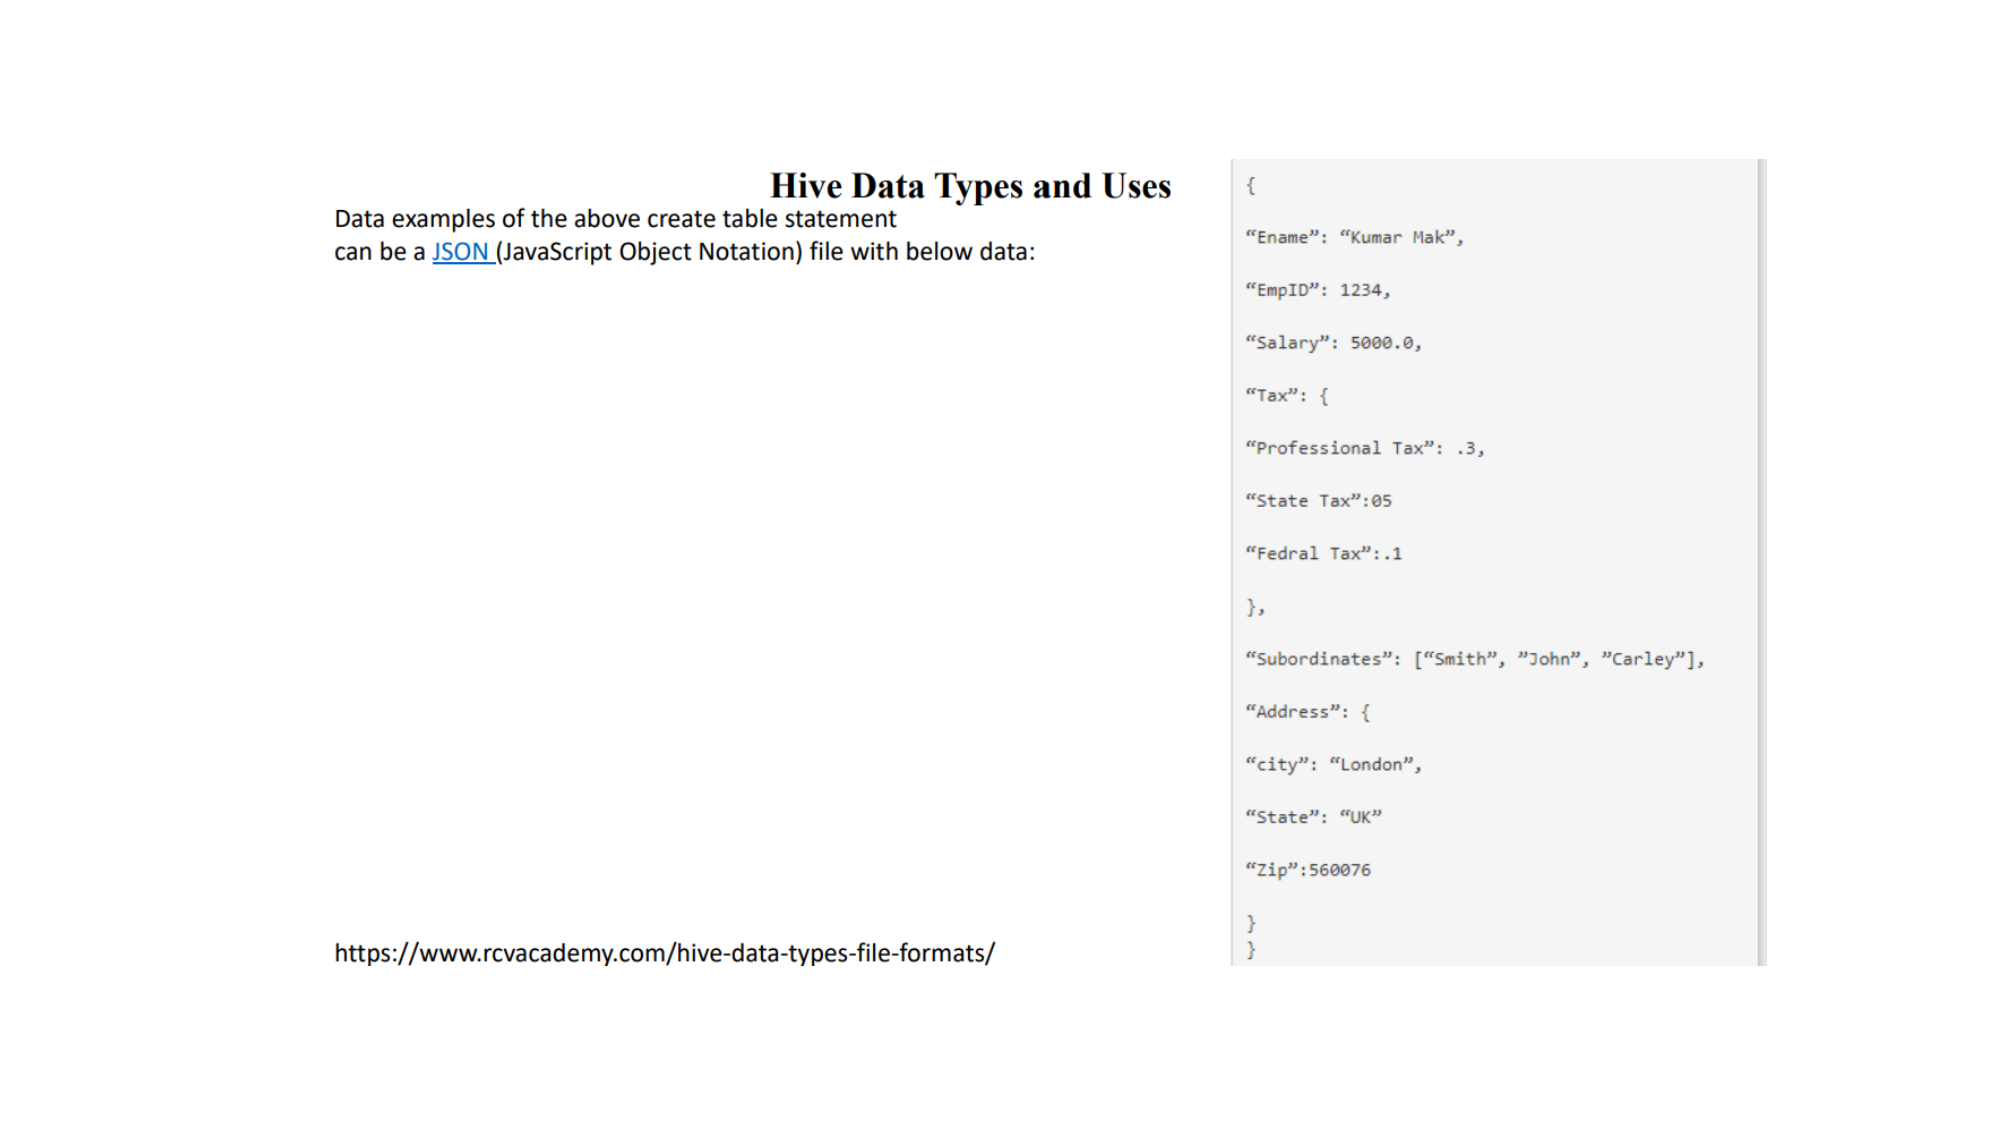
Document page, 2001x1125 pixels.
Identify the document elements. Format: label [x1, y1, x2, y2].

picture [323, 159, 1767, 966]
